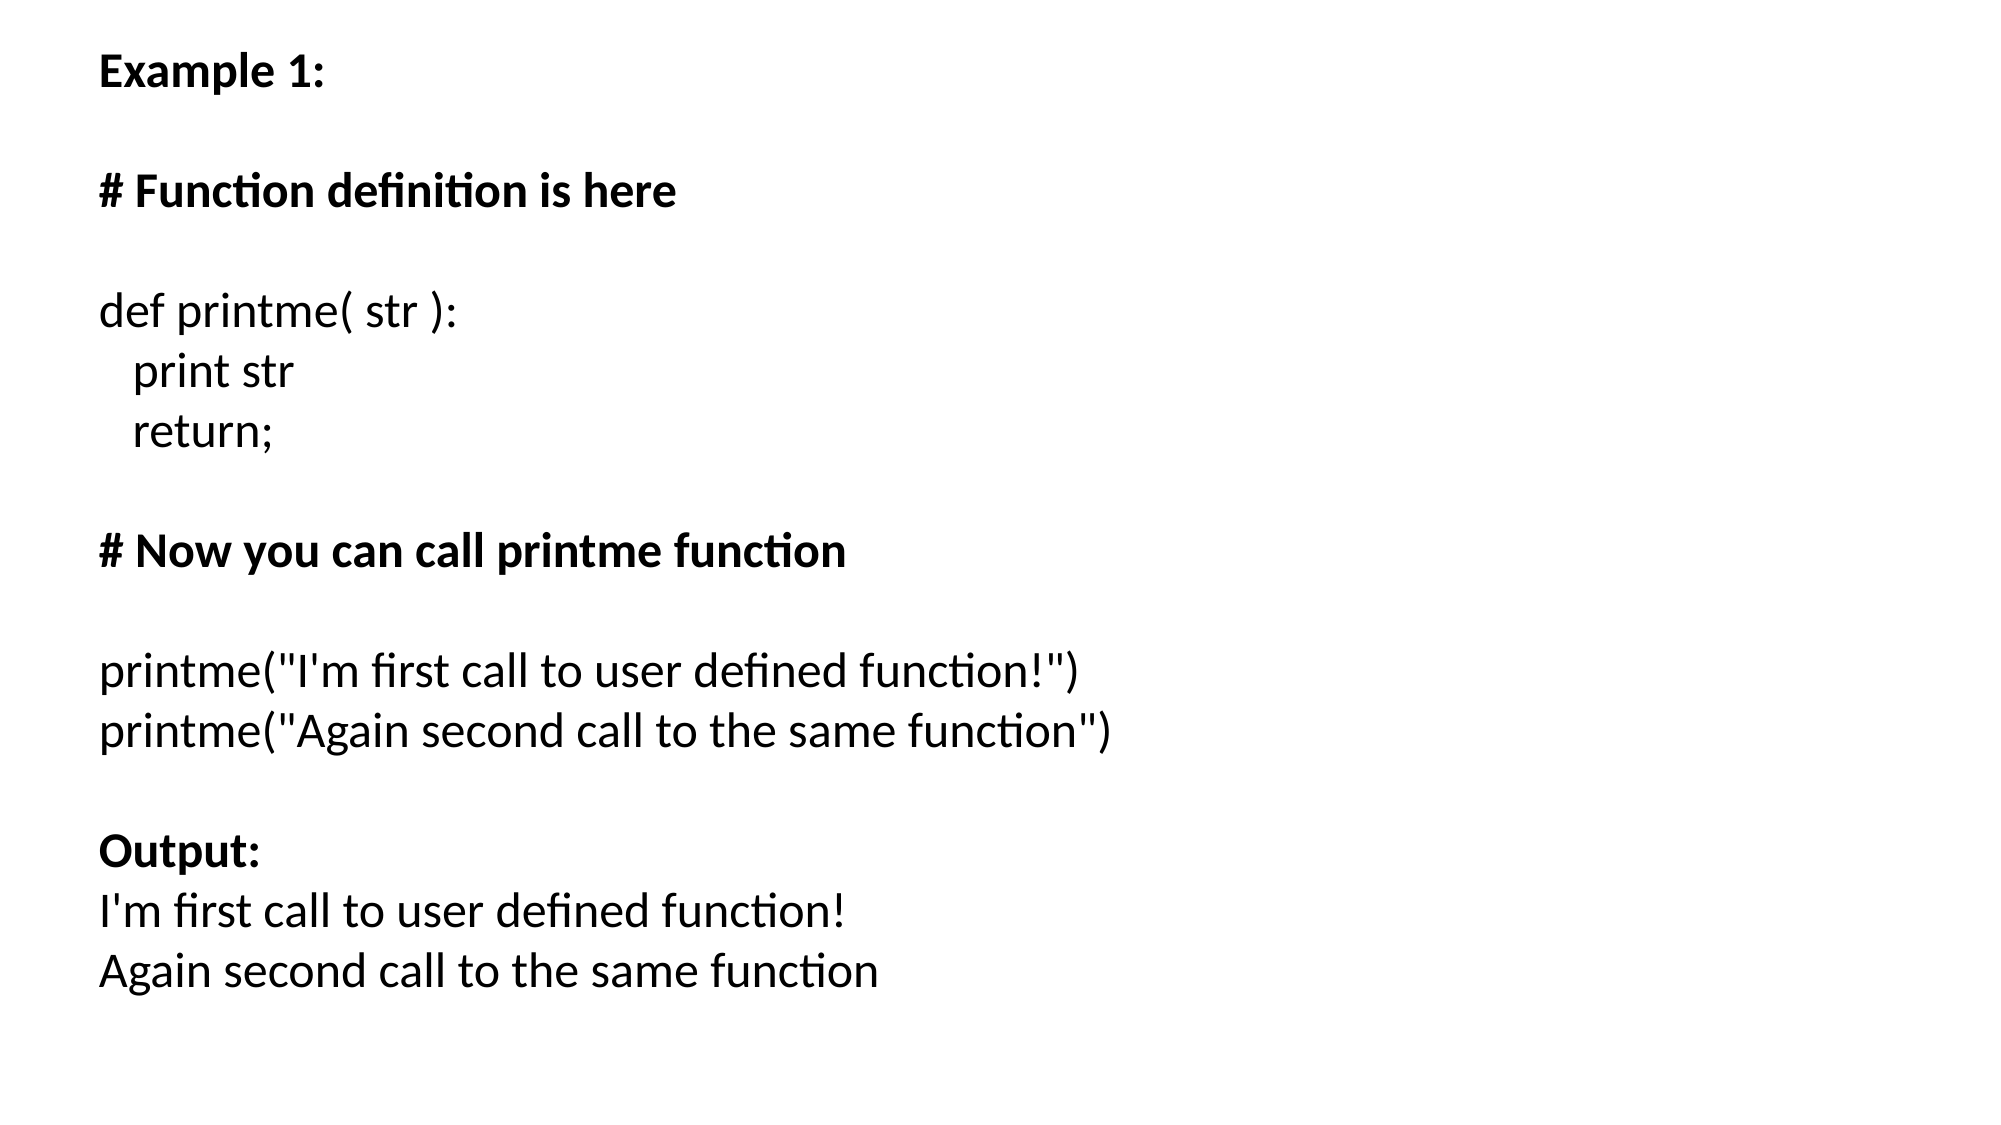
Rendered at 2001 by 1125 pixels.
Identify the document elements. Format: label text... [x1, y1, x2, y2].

text_box Example 1: # Function definition is here def printme( str ): print str return; # Now you can call printme function printme("I'm first call to user defined function!") printme("Again second call to the same function") Output: I'm first call to user defined function! Again second call to the same function [83, 30, 1674, 1015]
